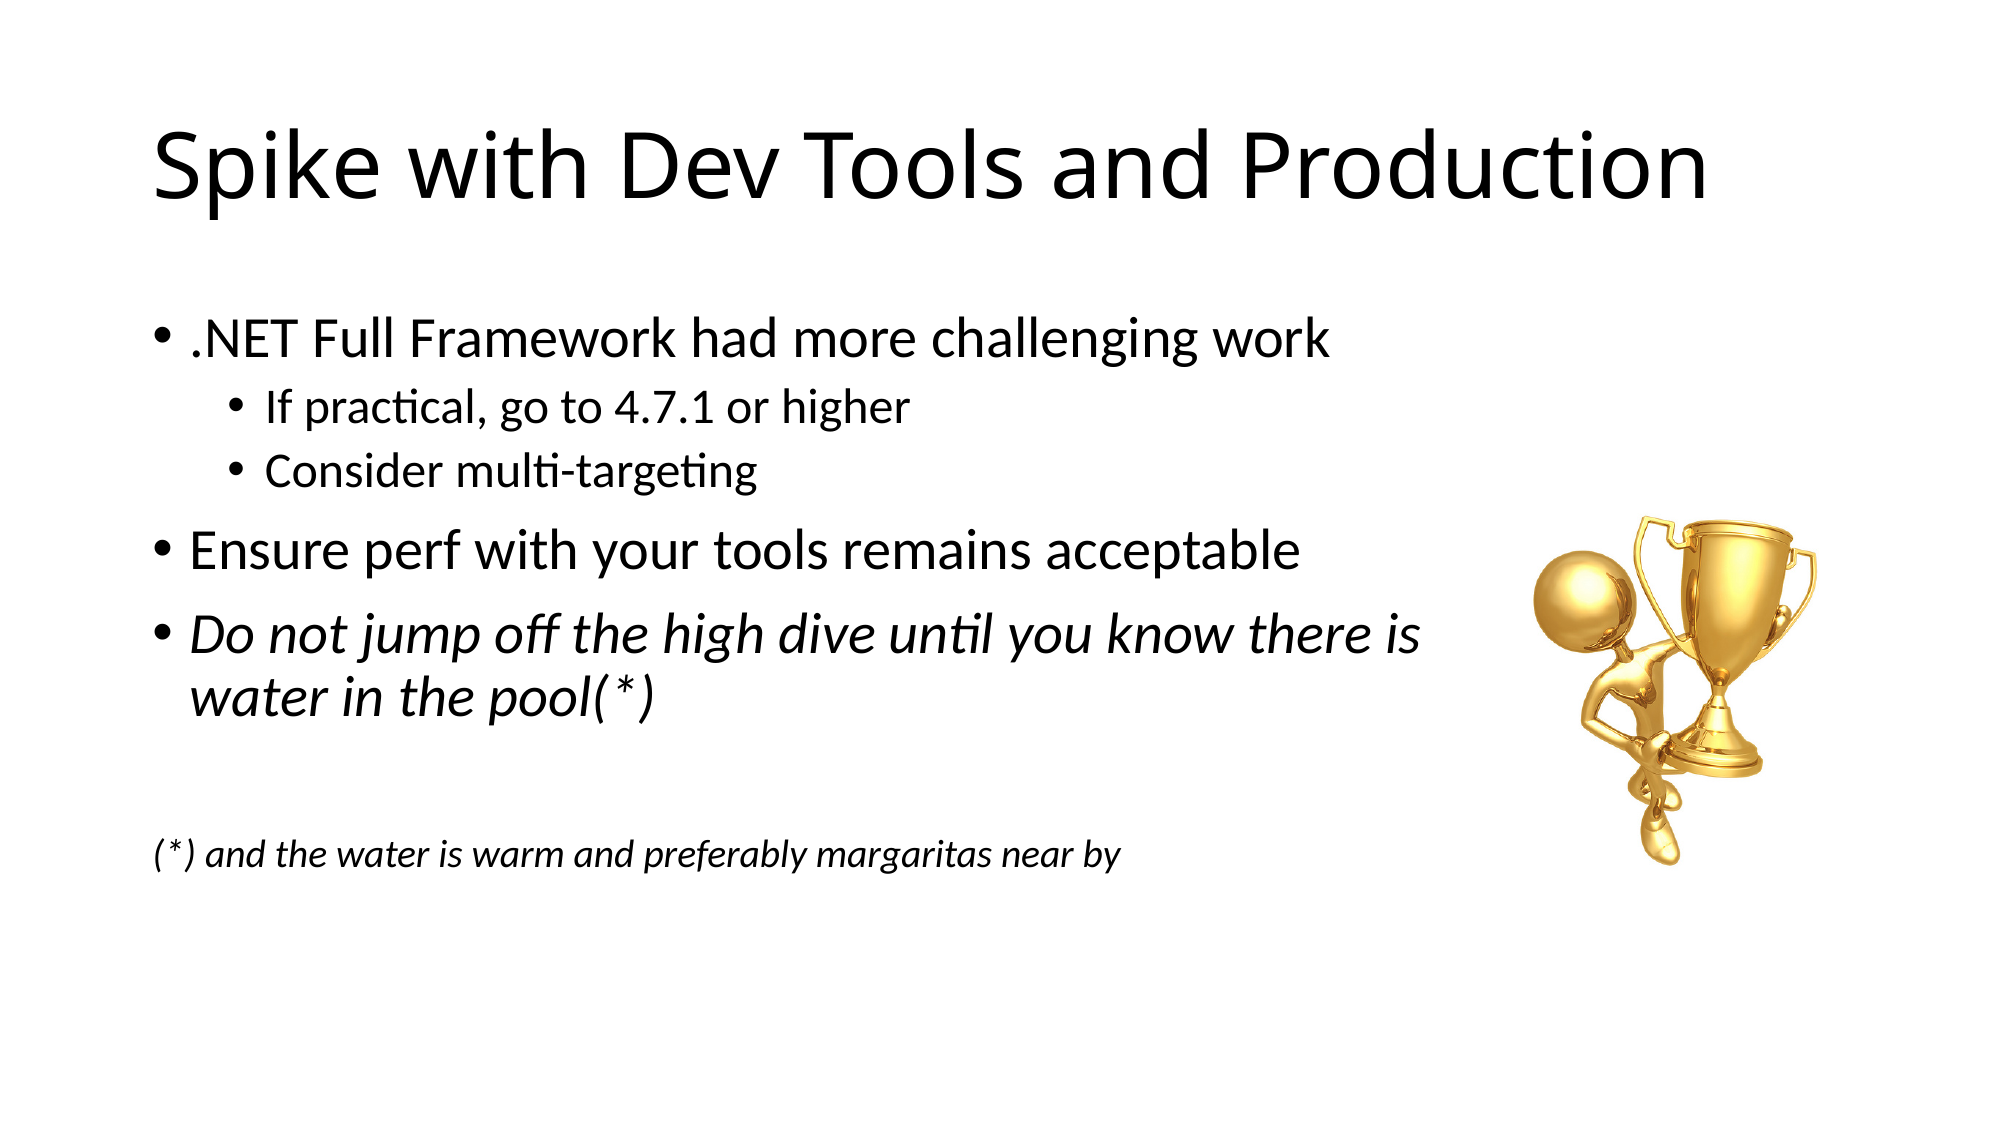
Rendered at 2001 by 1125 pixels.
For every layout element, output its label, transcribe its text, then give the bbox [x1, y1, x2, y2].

picture [1490, 507, 1857, 873]
list .NET Full Framework had more challenging work If practical, go to 4.7.1 or higher Consider multi-targeting Ensure perf with your tools remains acceptable Do not jump off the high dive until you know there is water in the pool(*) (*) and the water is warm and preferably margaritas near by [137, 299, 1578, 1014]
title Spike with Dev Tools and Production [137, 59, 1863, 278]
